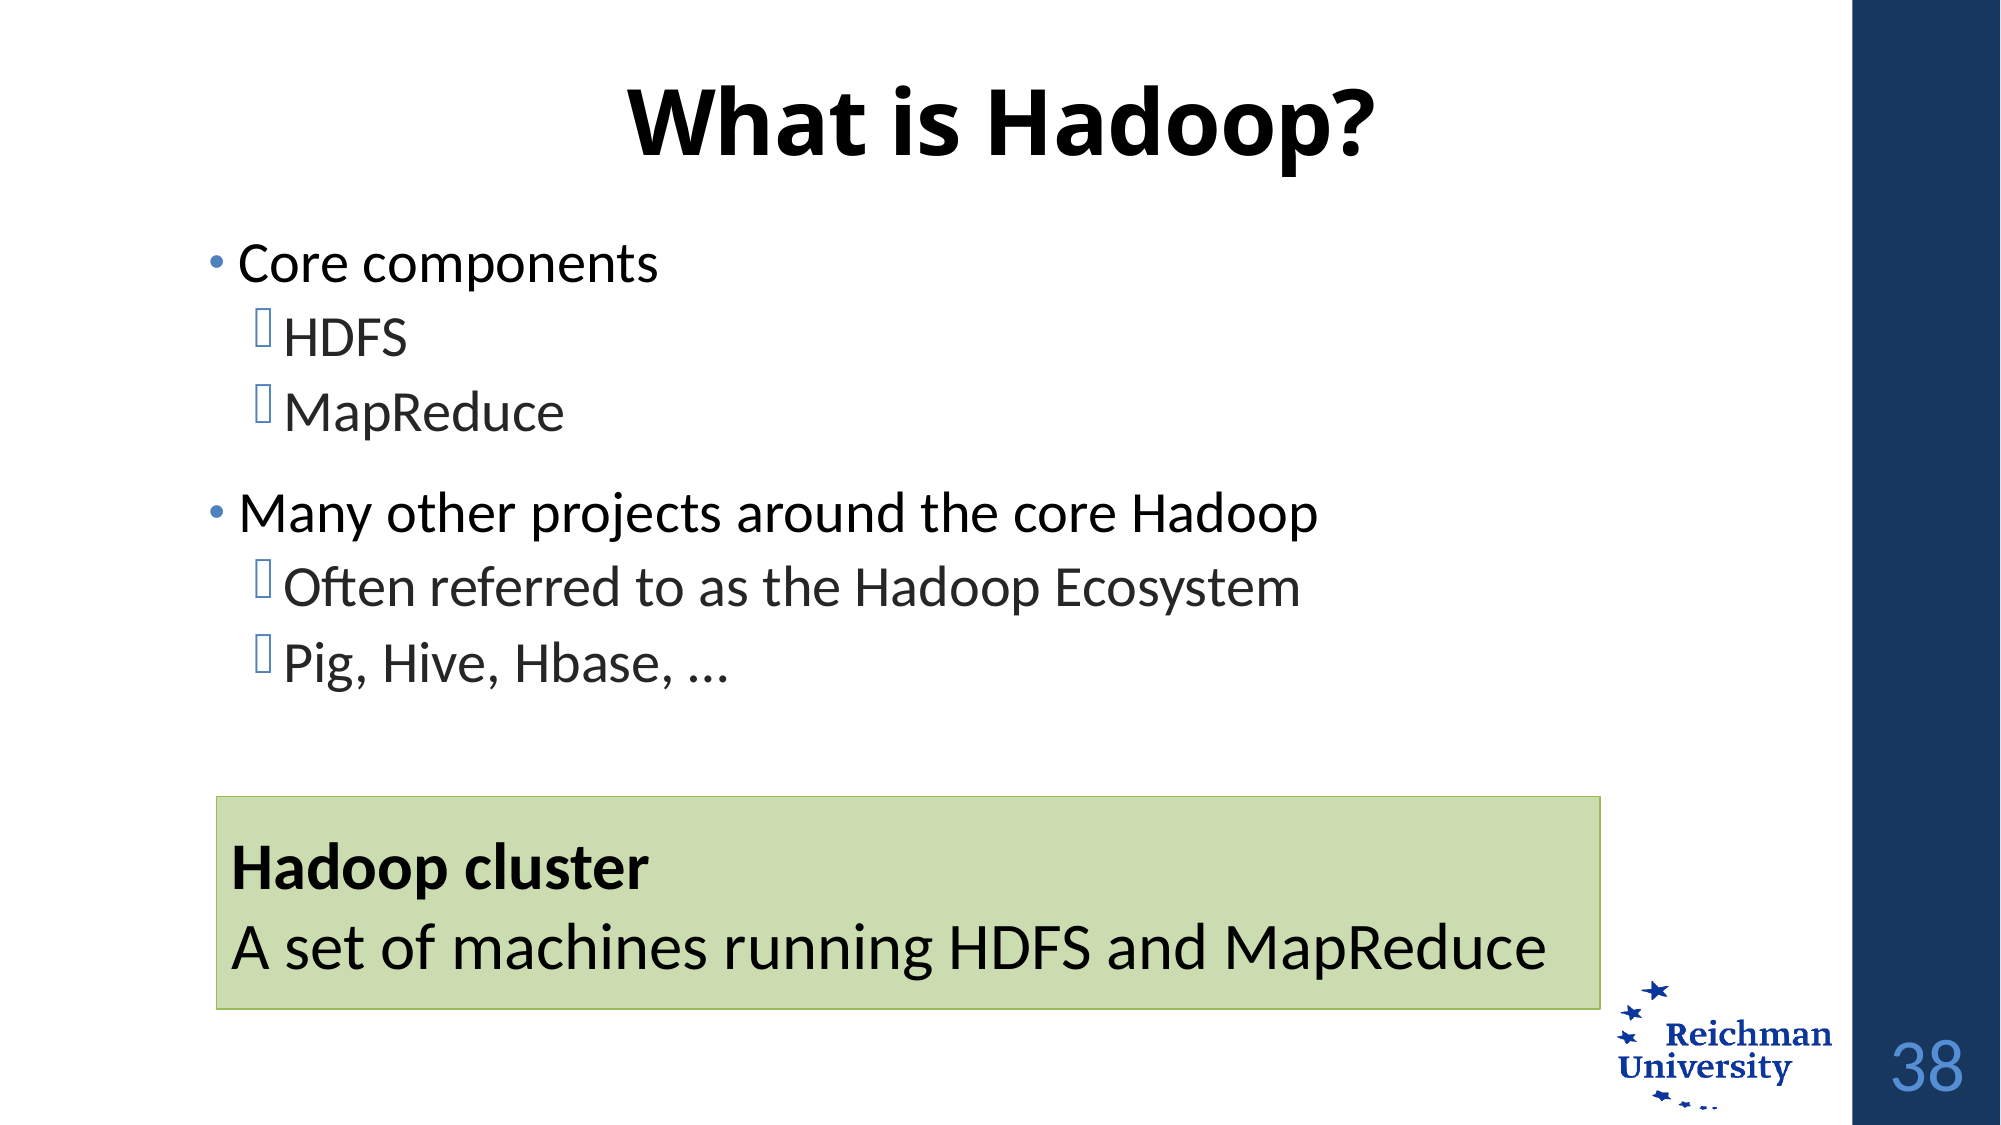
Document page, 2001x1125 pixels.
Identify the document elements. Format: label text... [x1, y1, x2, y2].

slide_number 38 [1852, 1012, 2000, 1110]
text_box Hadoop cluster A set of machines running HDFS and MapReduce [216, 796, 1601, 1010]
title What is Hadoop? [206, 60, 1797, 183]
list Core components HDFS MapReduce Many other projects around the core Hadoop Often referred to as the Hadoop Ecosystem Pig, Hive, Hbase, … [193, 221, 1784, 1025]
picture [1616, 981, 1832, 1110]
